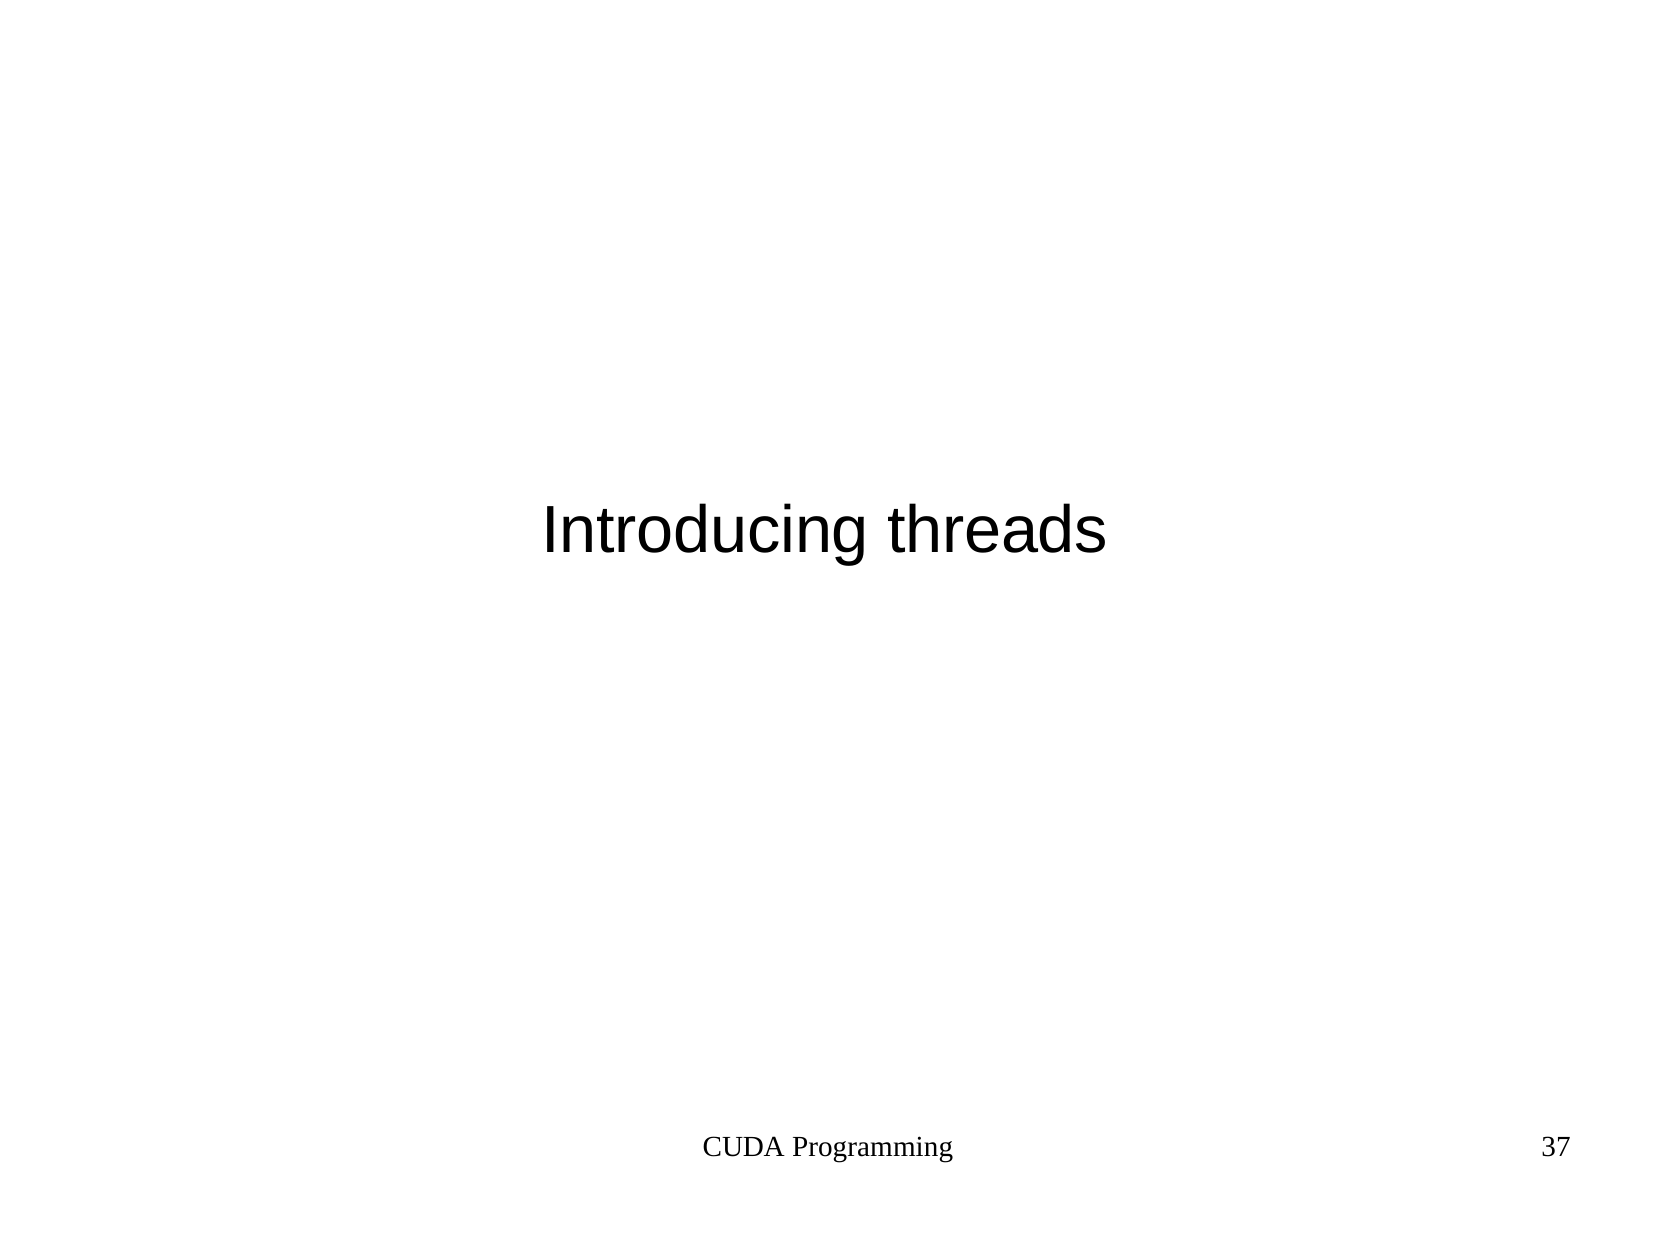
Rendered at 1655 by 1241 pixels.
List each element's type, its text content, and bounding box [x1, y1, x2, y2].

text_box 37 [1539, 1124, 1573, 1162]
title Introducing threads [539, 483, 1113, 694]
text_box CUDA Programming [700, 1124, 955, 1162]
